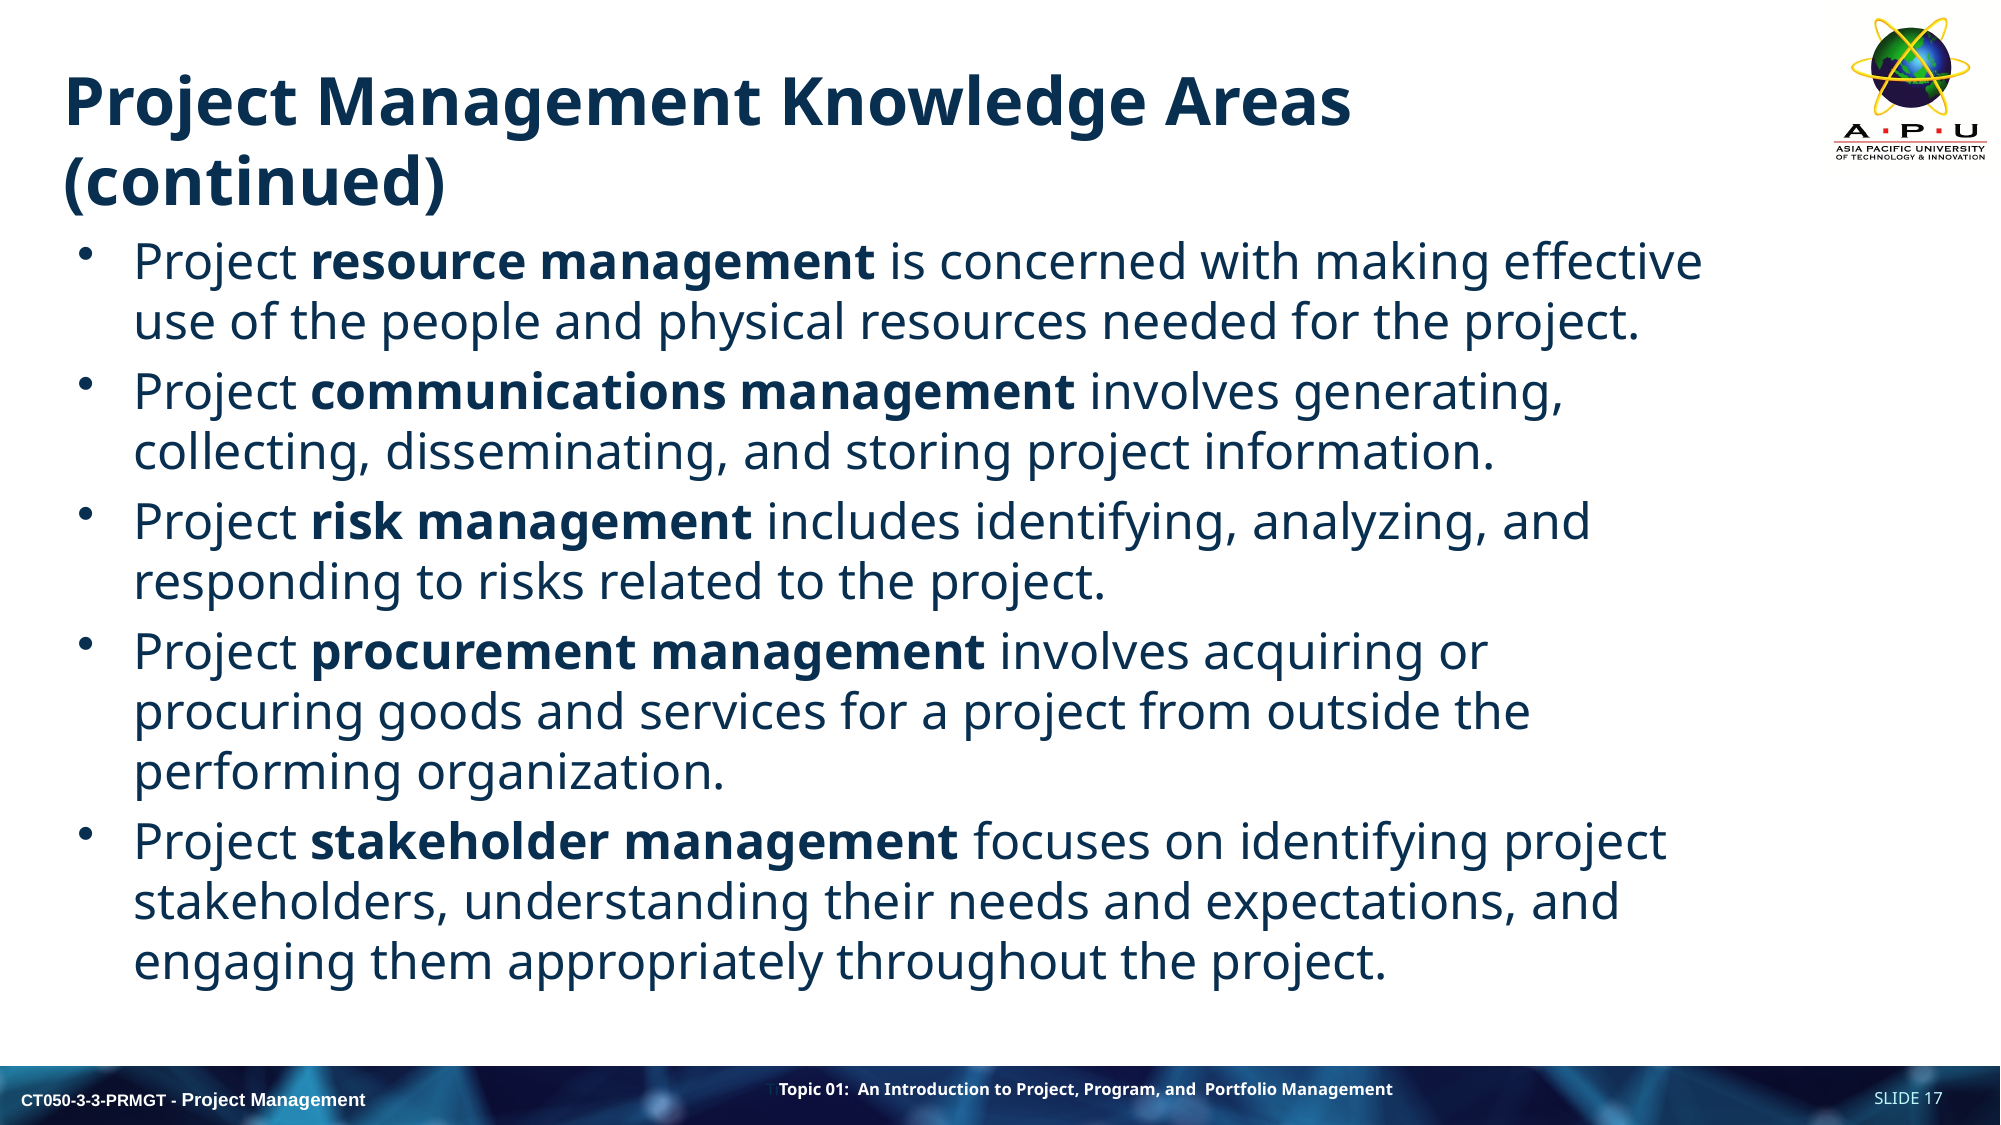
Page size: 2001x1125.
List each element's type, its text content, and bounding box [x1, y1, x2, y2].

list Project resource management is concerned with making effective use of the people and physical resources needed for the project. Project communications management involves generating, collecting, disseminating, and storing project information. Project risk management includes identifying, analyzing, and responding to risks related to the project. Project procurement management involves acquiring or procuring goods and services for a project from outside the performing organization. Project stakeholder management focuses on identifying project stakeholders, understanding their needs and expectations, and engaging them appropriately throughout the project. [62, 222, 1733, 1035]
title Project Management Knowledge Areas (continued) [48, 45, 1764, 233]
picture [0, 1066, 2000, 1125]
picture [1822, 0, 2000, 178]
